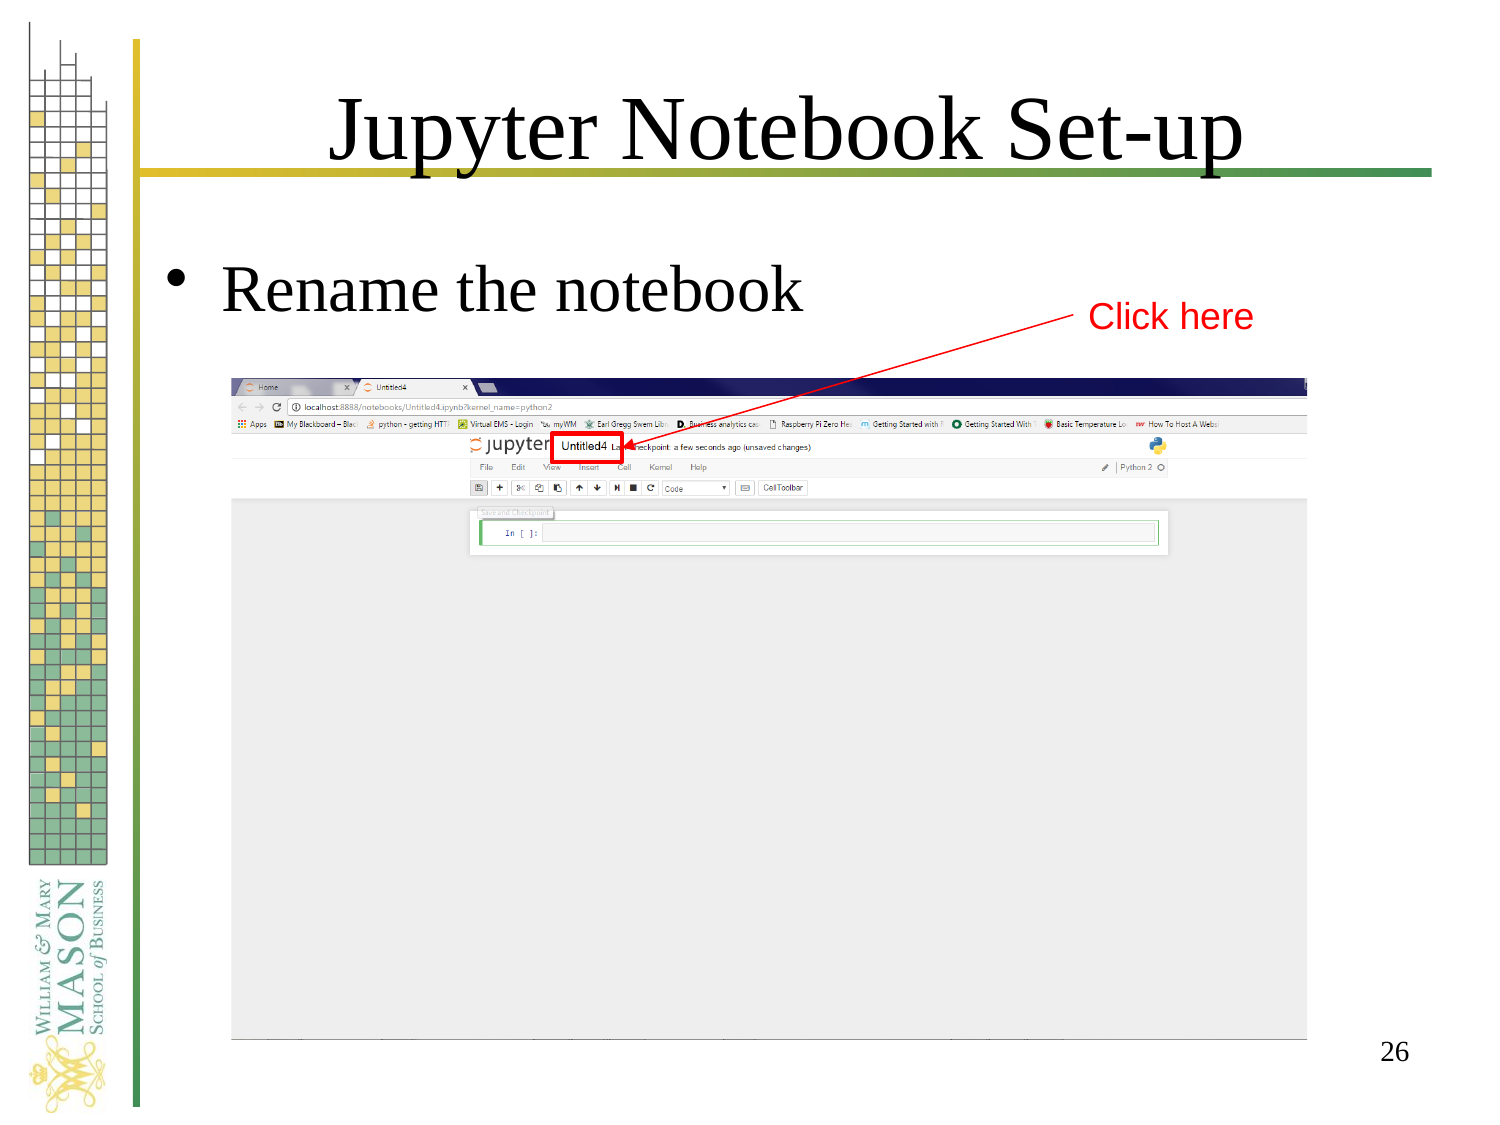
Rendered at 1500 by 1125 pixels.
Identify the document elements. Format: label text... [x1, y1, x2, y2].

table_cell is [29, 879, 107, 1113]
list Rename the notebook [150, 237, 1425, 1005]
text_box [231, 377, 1308, 1043]
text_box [621, 314, 1073, 449]
slide_number 26 [1048, 1024, 1426, 1103]
title Jupyter Notebook Set-up [150, 45, 1425, 200]
text_box Click here [1073, 284, 1270, 345]
